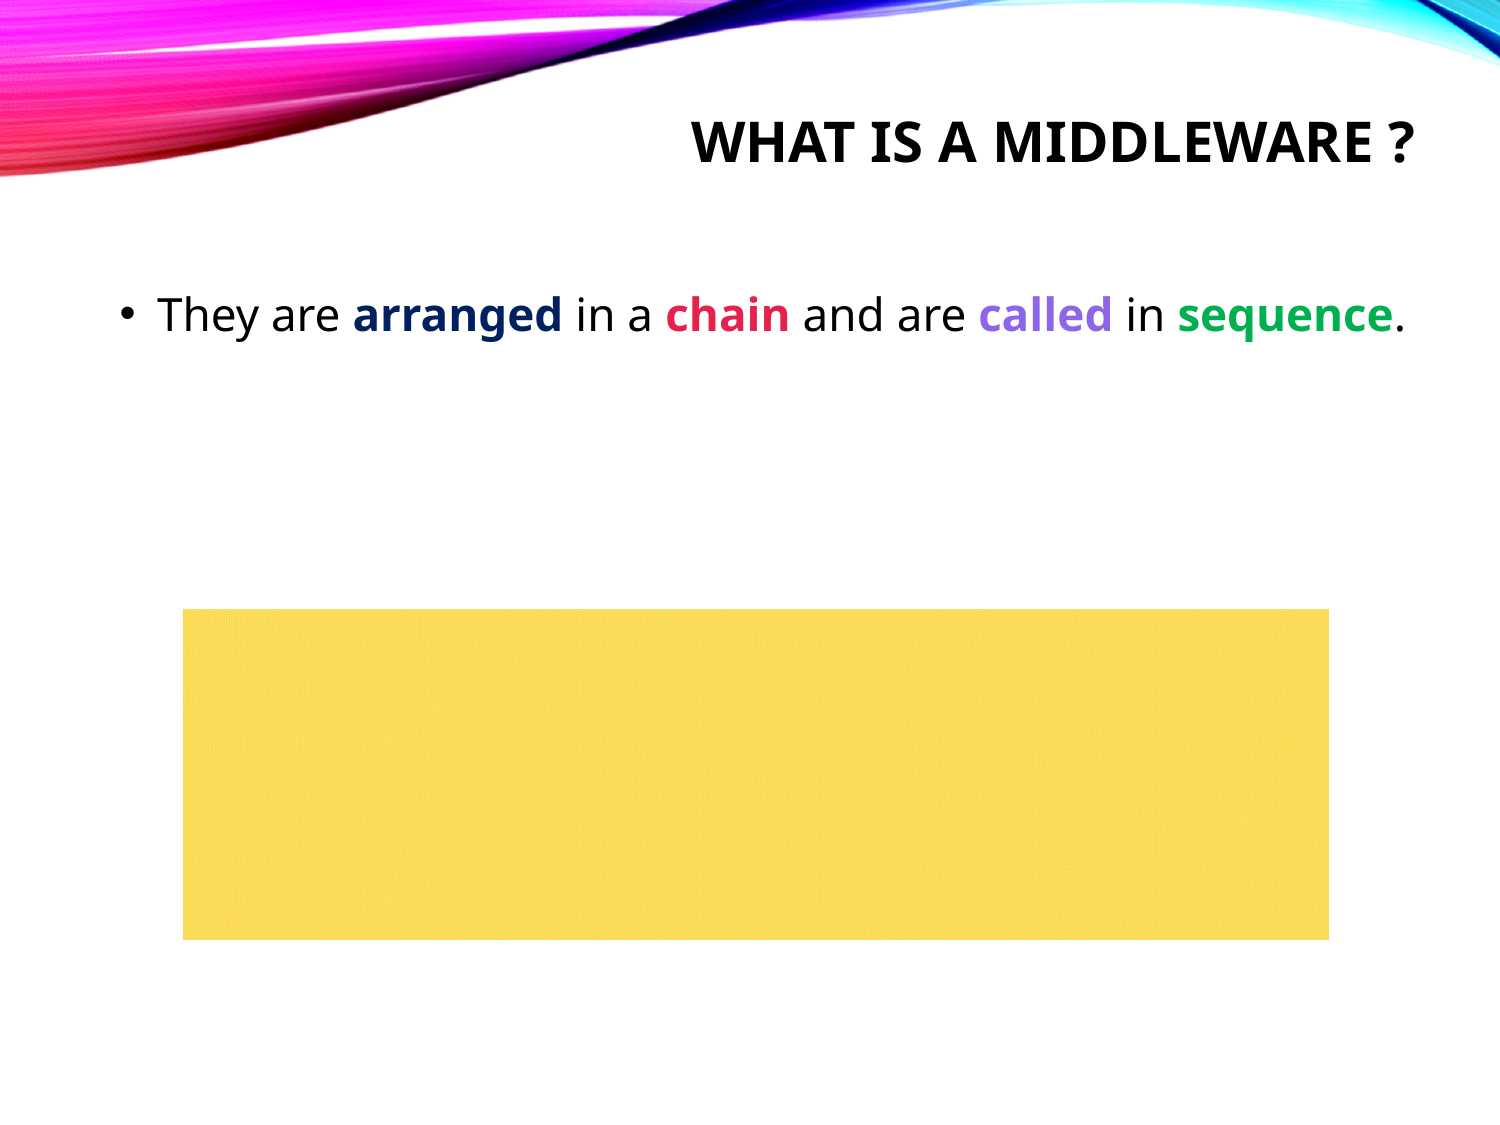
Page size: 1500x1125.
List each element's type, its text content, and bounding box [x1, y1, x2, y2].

picture [0, 0, 1500, 178]
title What is a middleware ? [383, 38, 1431, 250]
picture [182, 609, 1329, 940]
list They are arranged in a chain and are called in sequence. [29, 250, 1475, 1111]
